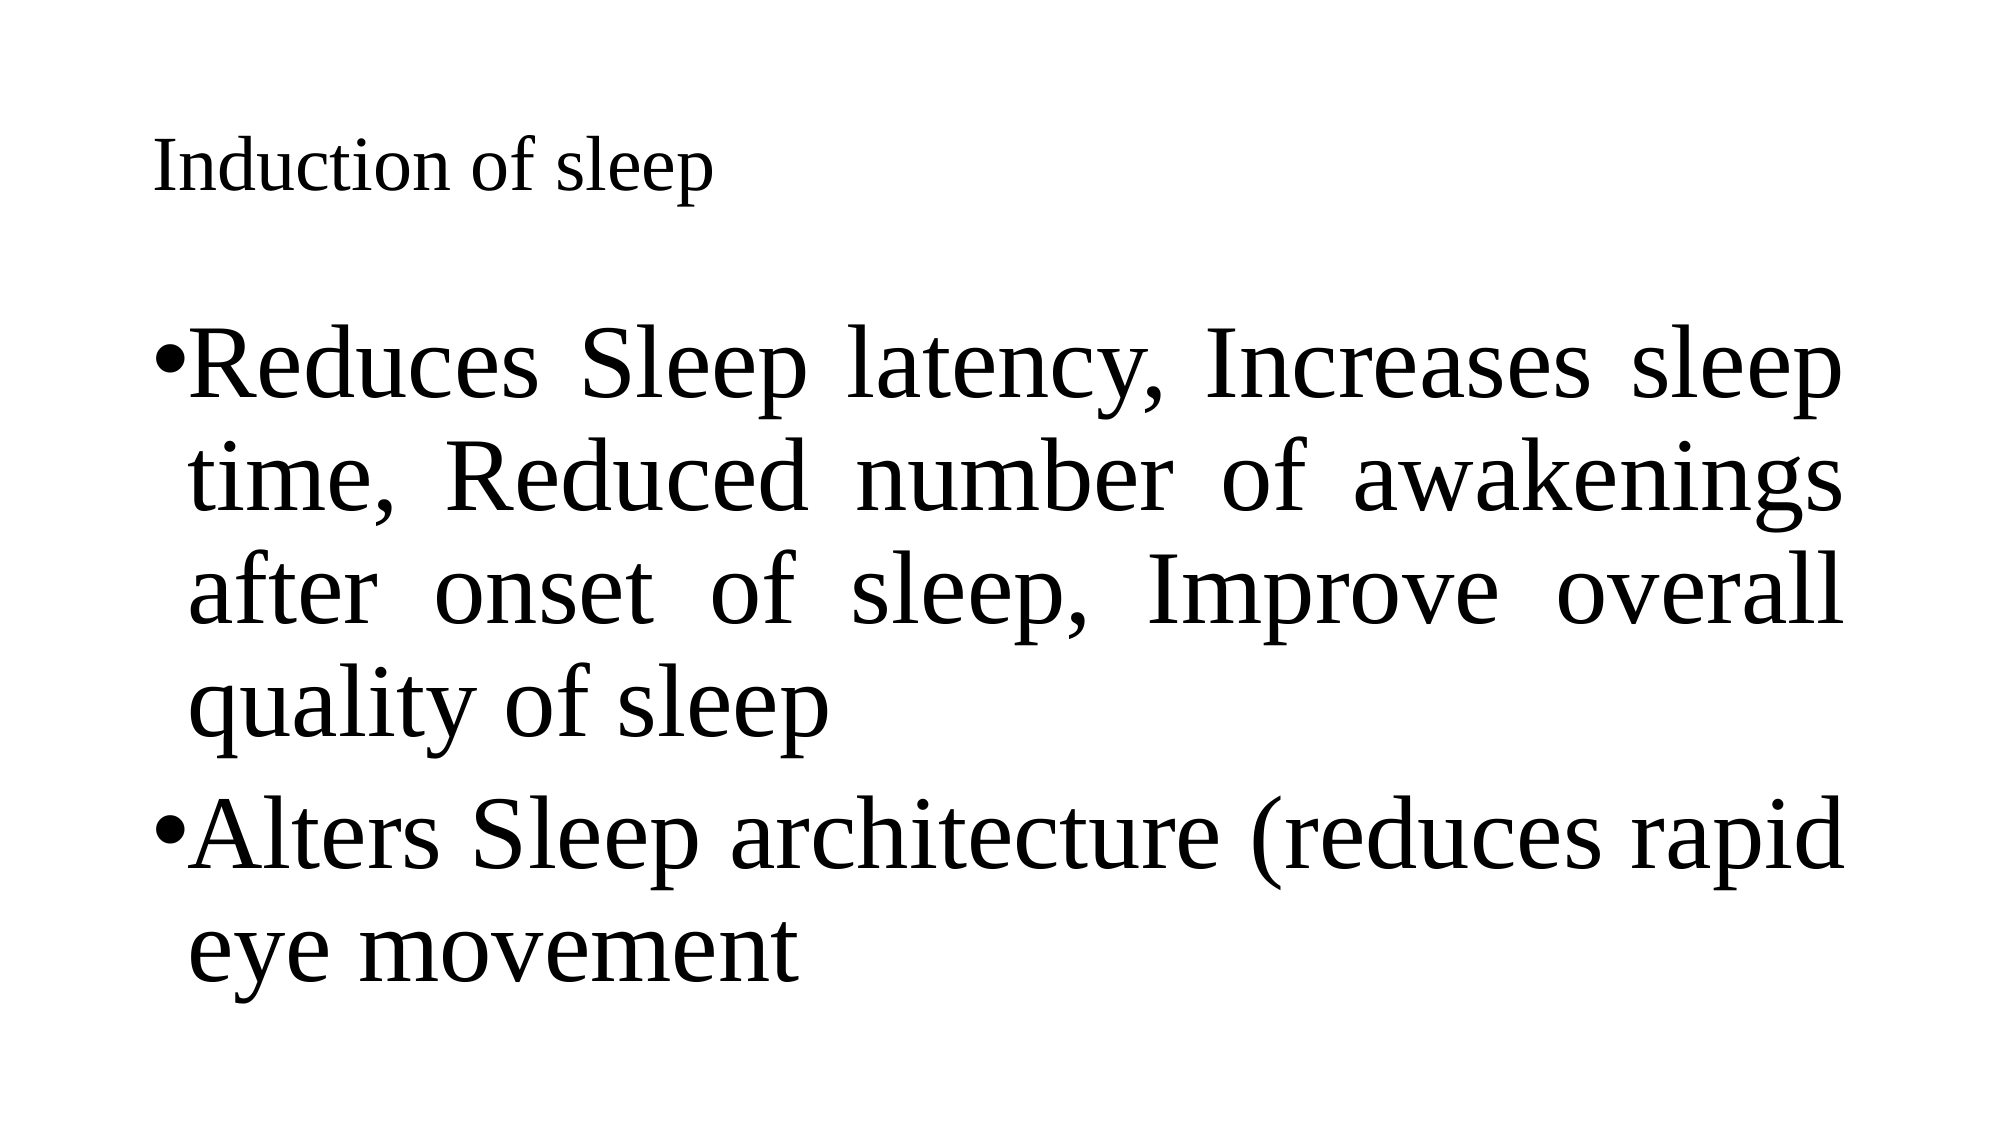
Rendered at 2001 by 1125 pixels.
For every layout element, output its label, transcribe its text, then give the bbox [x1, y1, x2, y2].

list Reduces Sleep latency, Increases sleep time, Reduced number of awakenings after onset of sleep, Improve overall quality of sleep Alters Sleep architecture (reduces rapid eye movement [137, 299, 1863, 1014]
title Induction of sleep [137, 59, 1863, 278]
